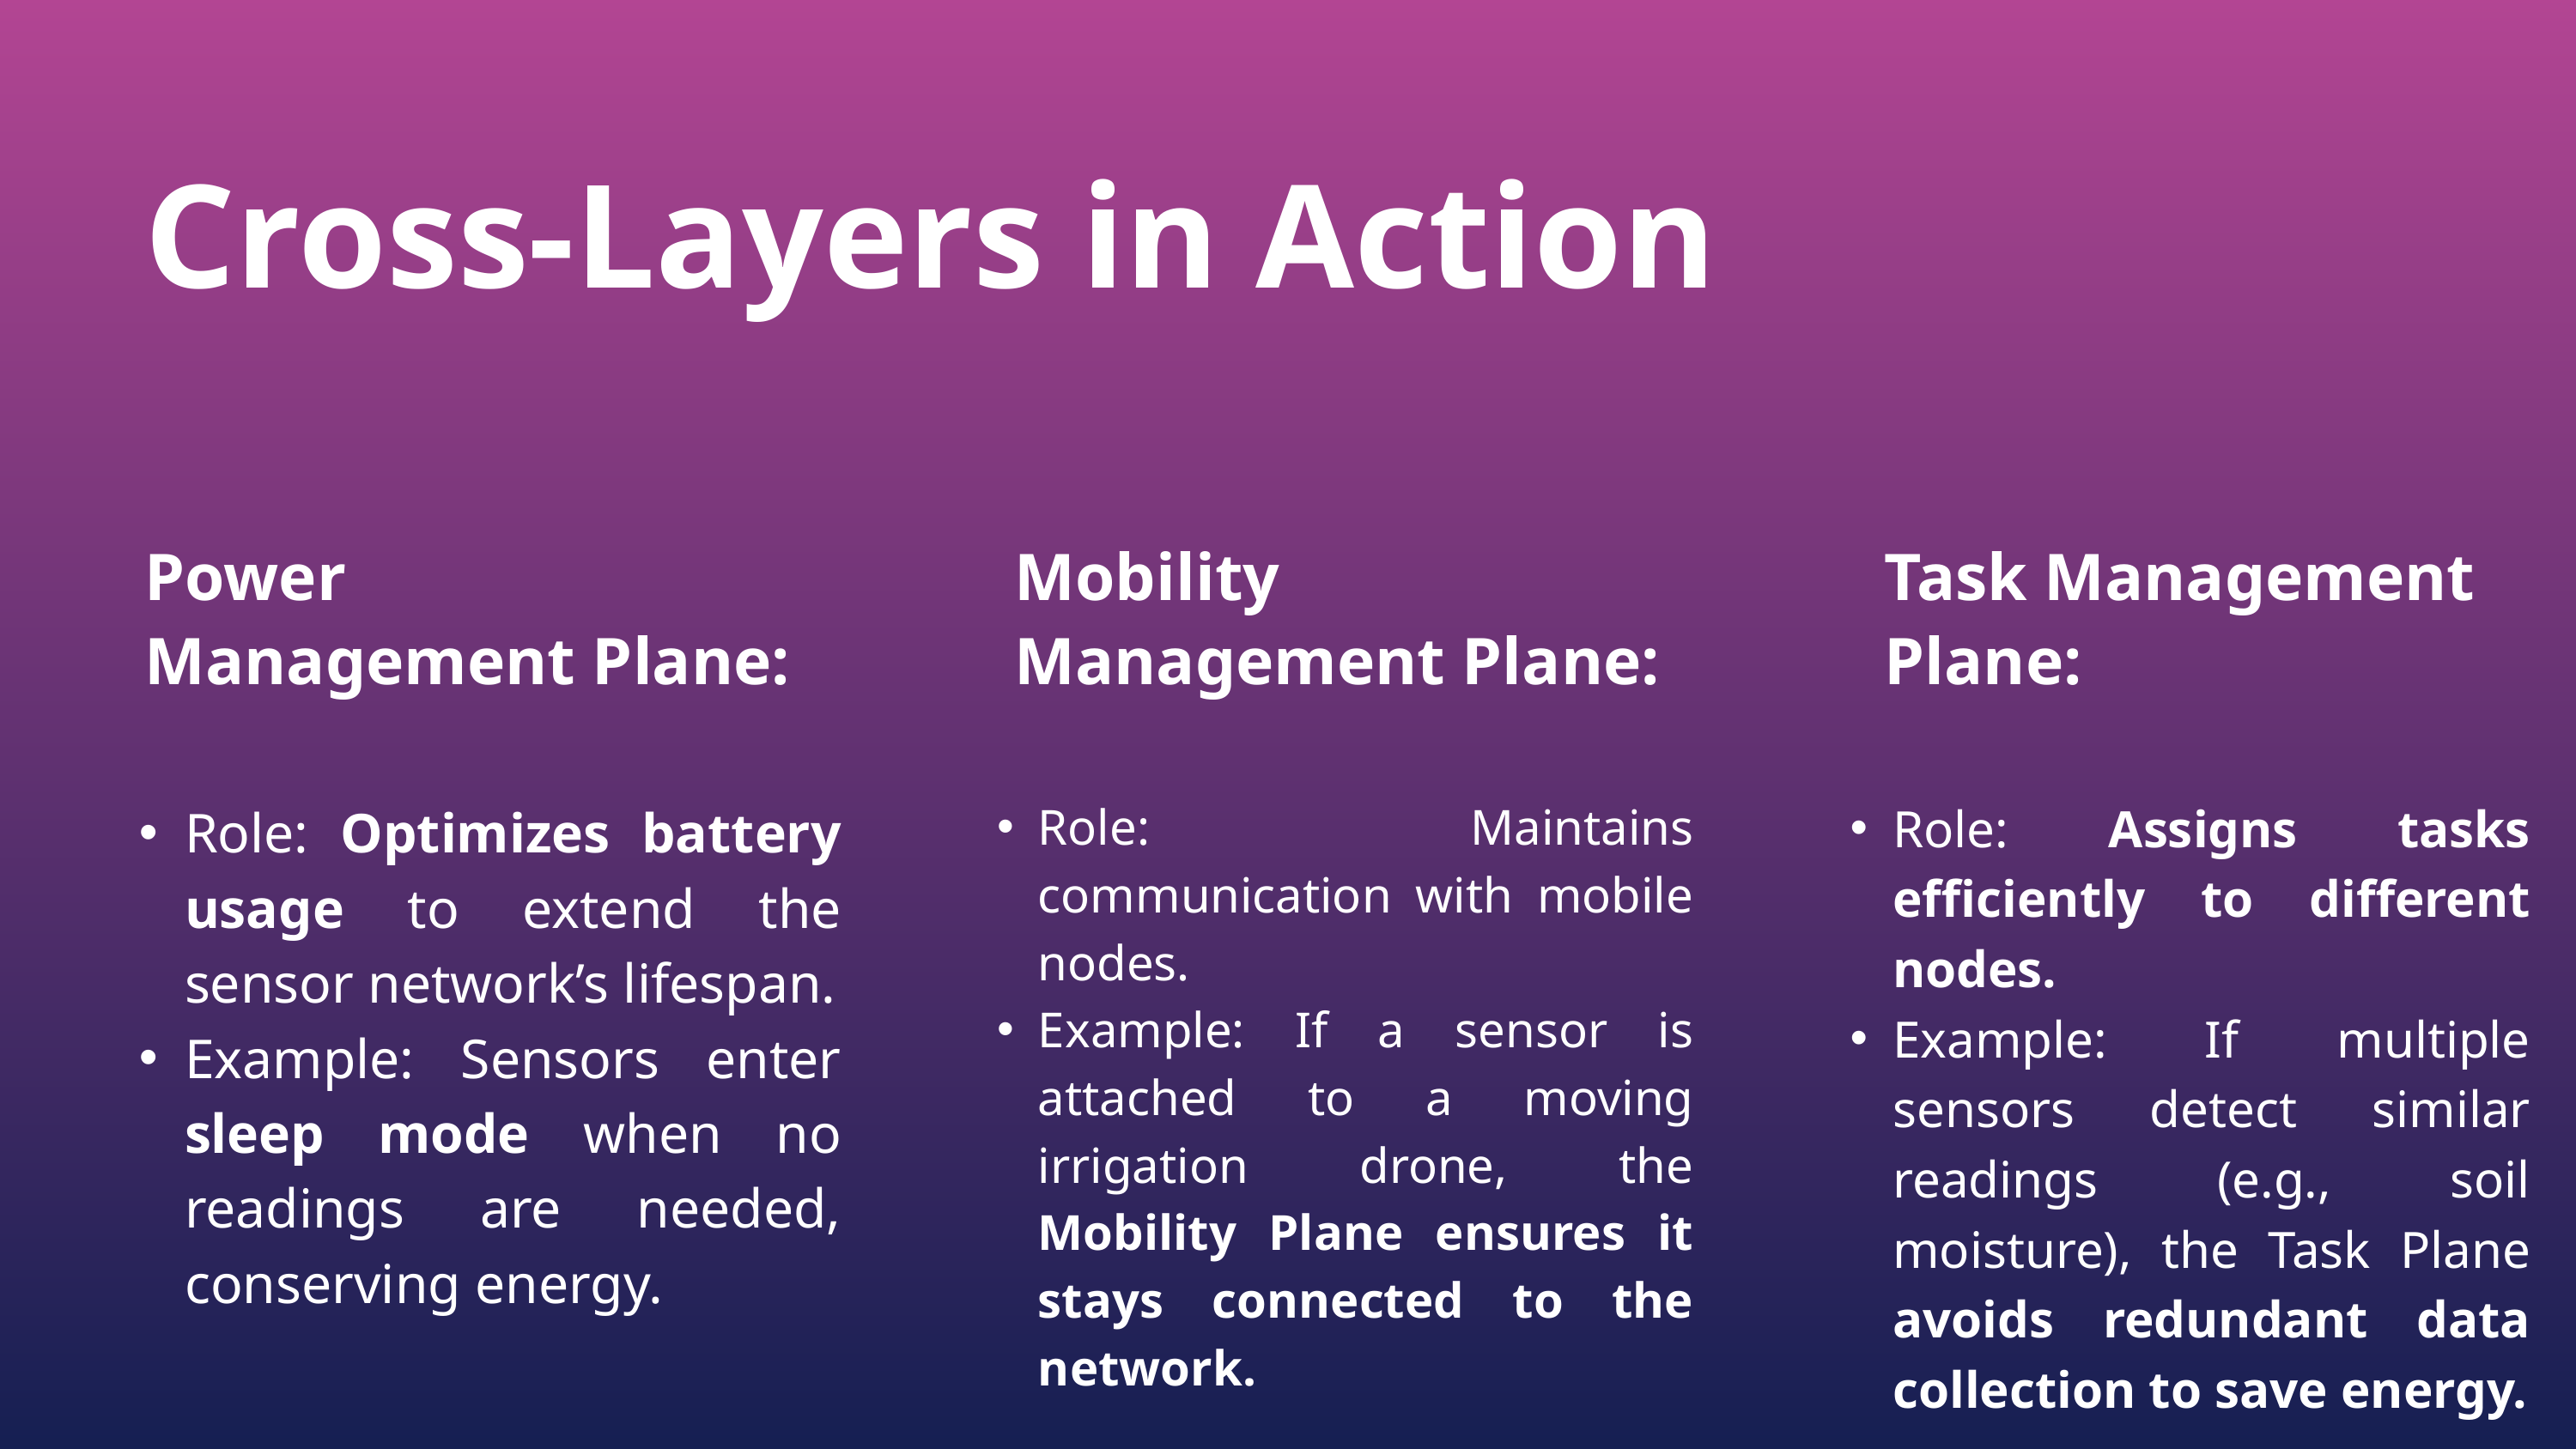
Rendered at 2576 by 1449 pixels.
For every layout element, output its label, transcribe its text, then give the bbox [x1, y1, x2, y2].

text_box Role: Assigns tasks efficiently to different nodes. Example: If multiple sensors detect similar readings (e.g., soil moisture), the Task Plane avoids redundant data collection to save energy. [1807, 787, 2530, 1449]
text_box Task Management Plane: [1884, 530, 2530, 698]
text_box Role: Optimizes battery usage to extend the sensor network’s lifespan. Example: Sensors enter sleep mode when no readings are needed, conserving energy. [93, 788, 842, 1367]
text_box Cross-Layers in Action [144, 144, 2432, 317]
text_box Mobility Management Plane: [1014, 530, 1661, 698]
text_box Role: Maintains communication with mobile nodes. Example: If a sensor is attached to a moving irrigation drone, the Mobility Plane ensures it stays connected to the network. [956, 787, 1694, 1449]
text_box Power Management Plane: [144, 530, 791, 698]
